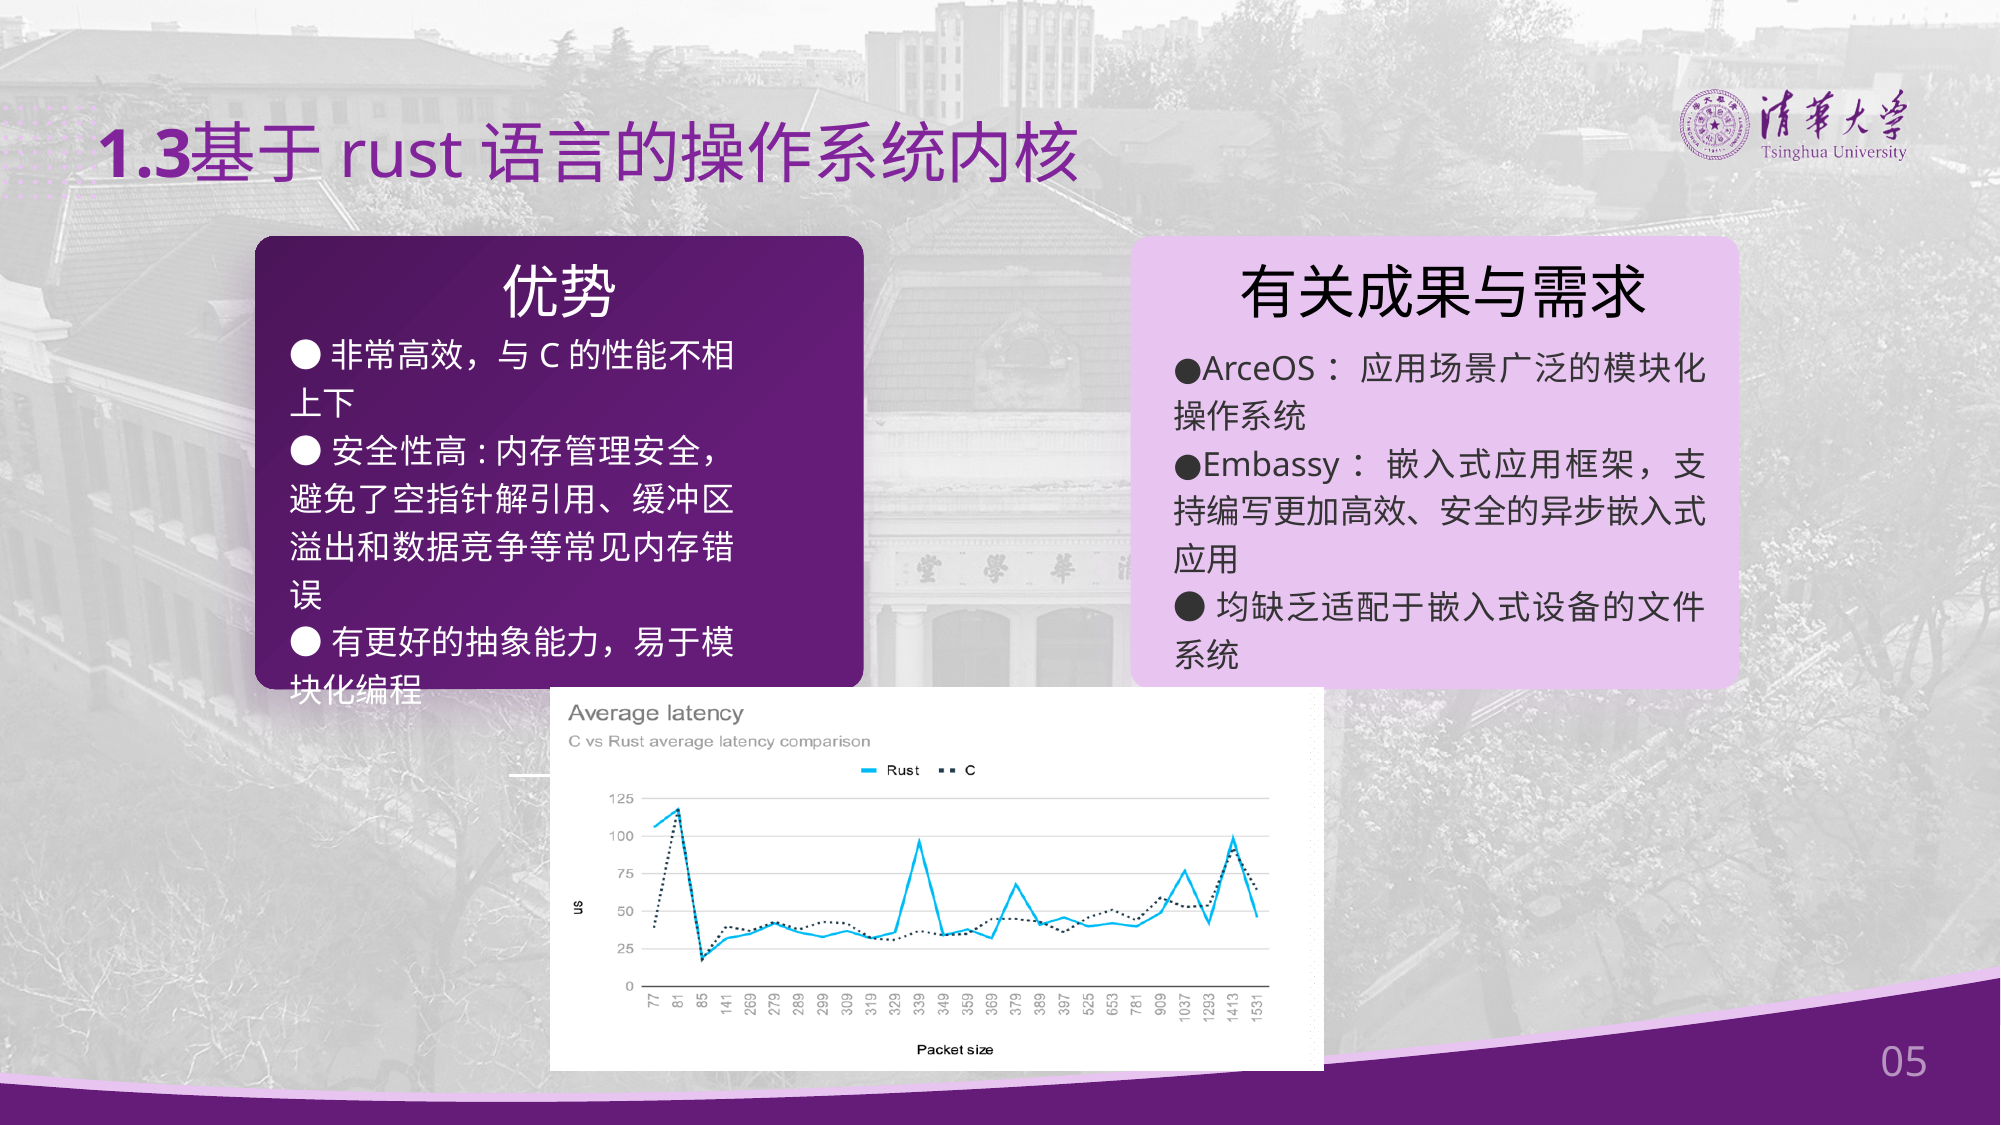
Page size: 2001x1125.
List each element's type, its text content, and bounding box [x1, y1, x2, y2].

text_box ●ArceOS：应用场景广泛的模块化操作系统 ●Embassy：嵌入式应用框架，支持编写更加高效、安全的异步嵌入式应用 ●均缺乏适配于嵌入式设备的文件系统 [1173, 291, 1708, 675]
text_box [96, 110, 1059, 192]
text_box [0, 999, 2000, 1125]
text_box ●非常高效，与C的性能不相上下 ●安全性高:内存管理安全，避免了空指针解引用、缓冲区溢出和数据竞争等常见内存错误 ●有更好的抽象能力，易于模块化编程 [289, 326, 735, 710]
text_box 有关成果与需求 [1239, 255, 1648, 291]
text_box 优势 [500, 255, 618, 326]
text_box [253, 235, 865, 691]
text_box [1129, 235, 1741, 691]
picture [550, 687, 1324, 1071]
picture [1637, 64, 1940, 183]
